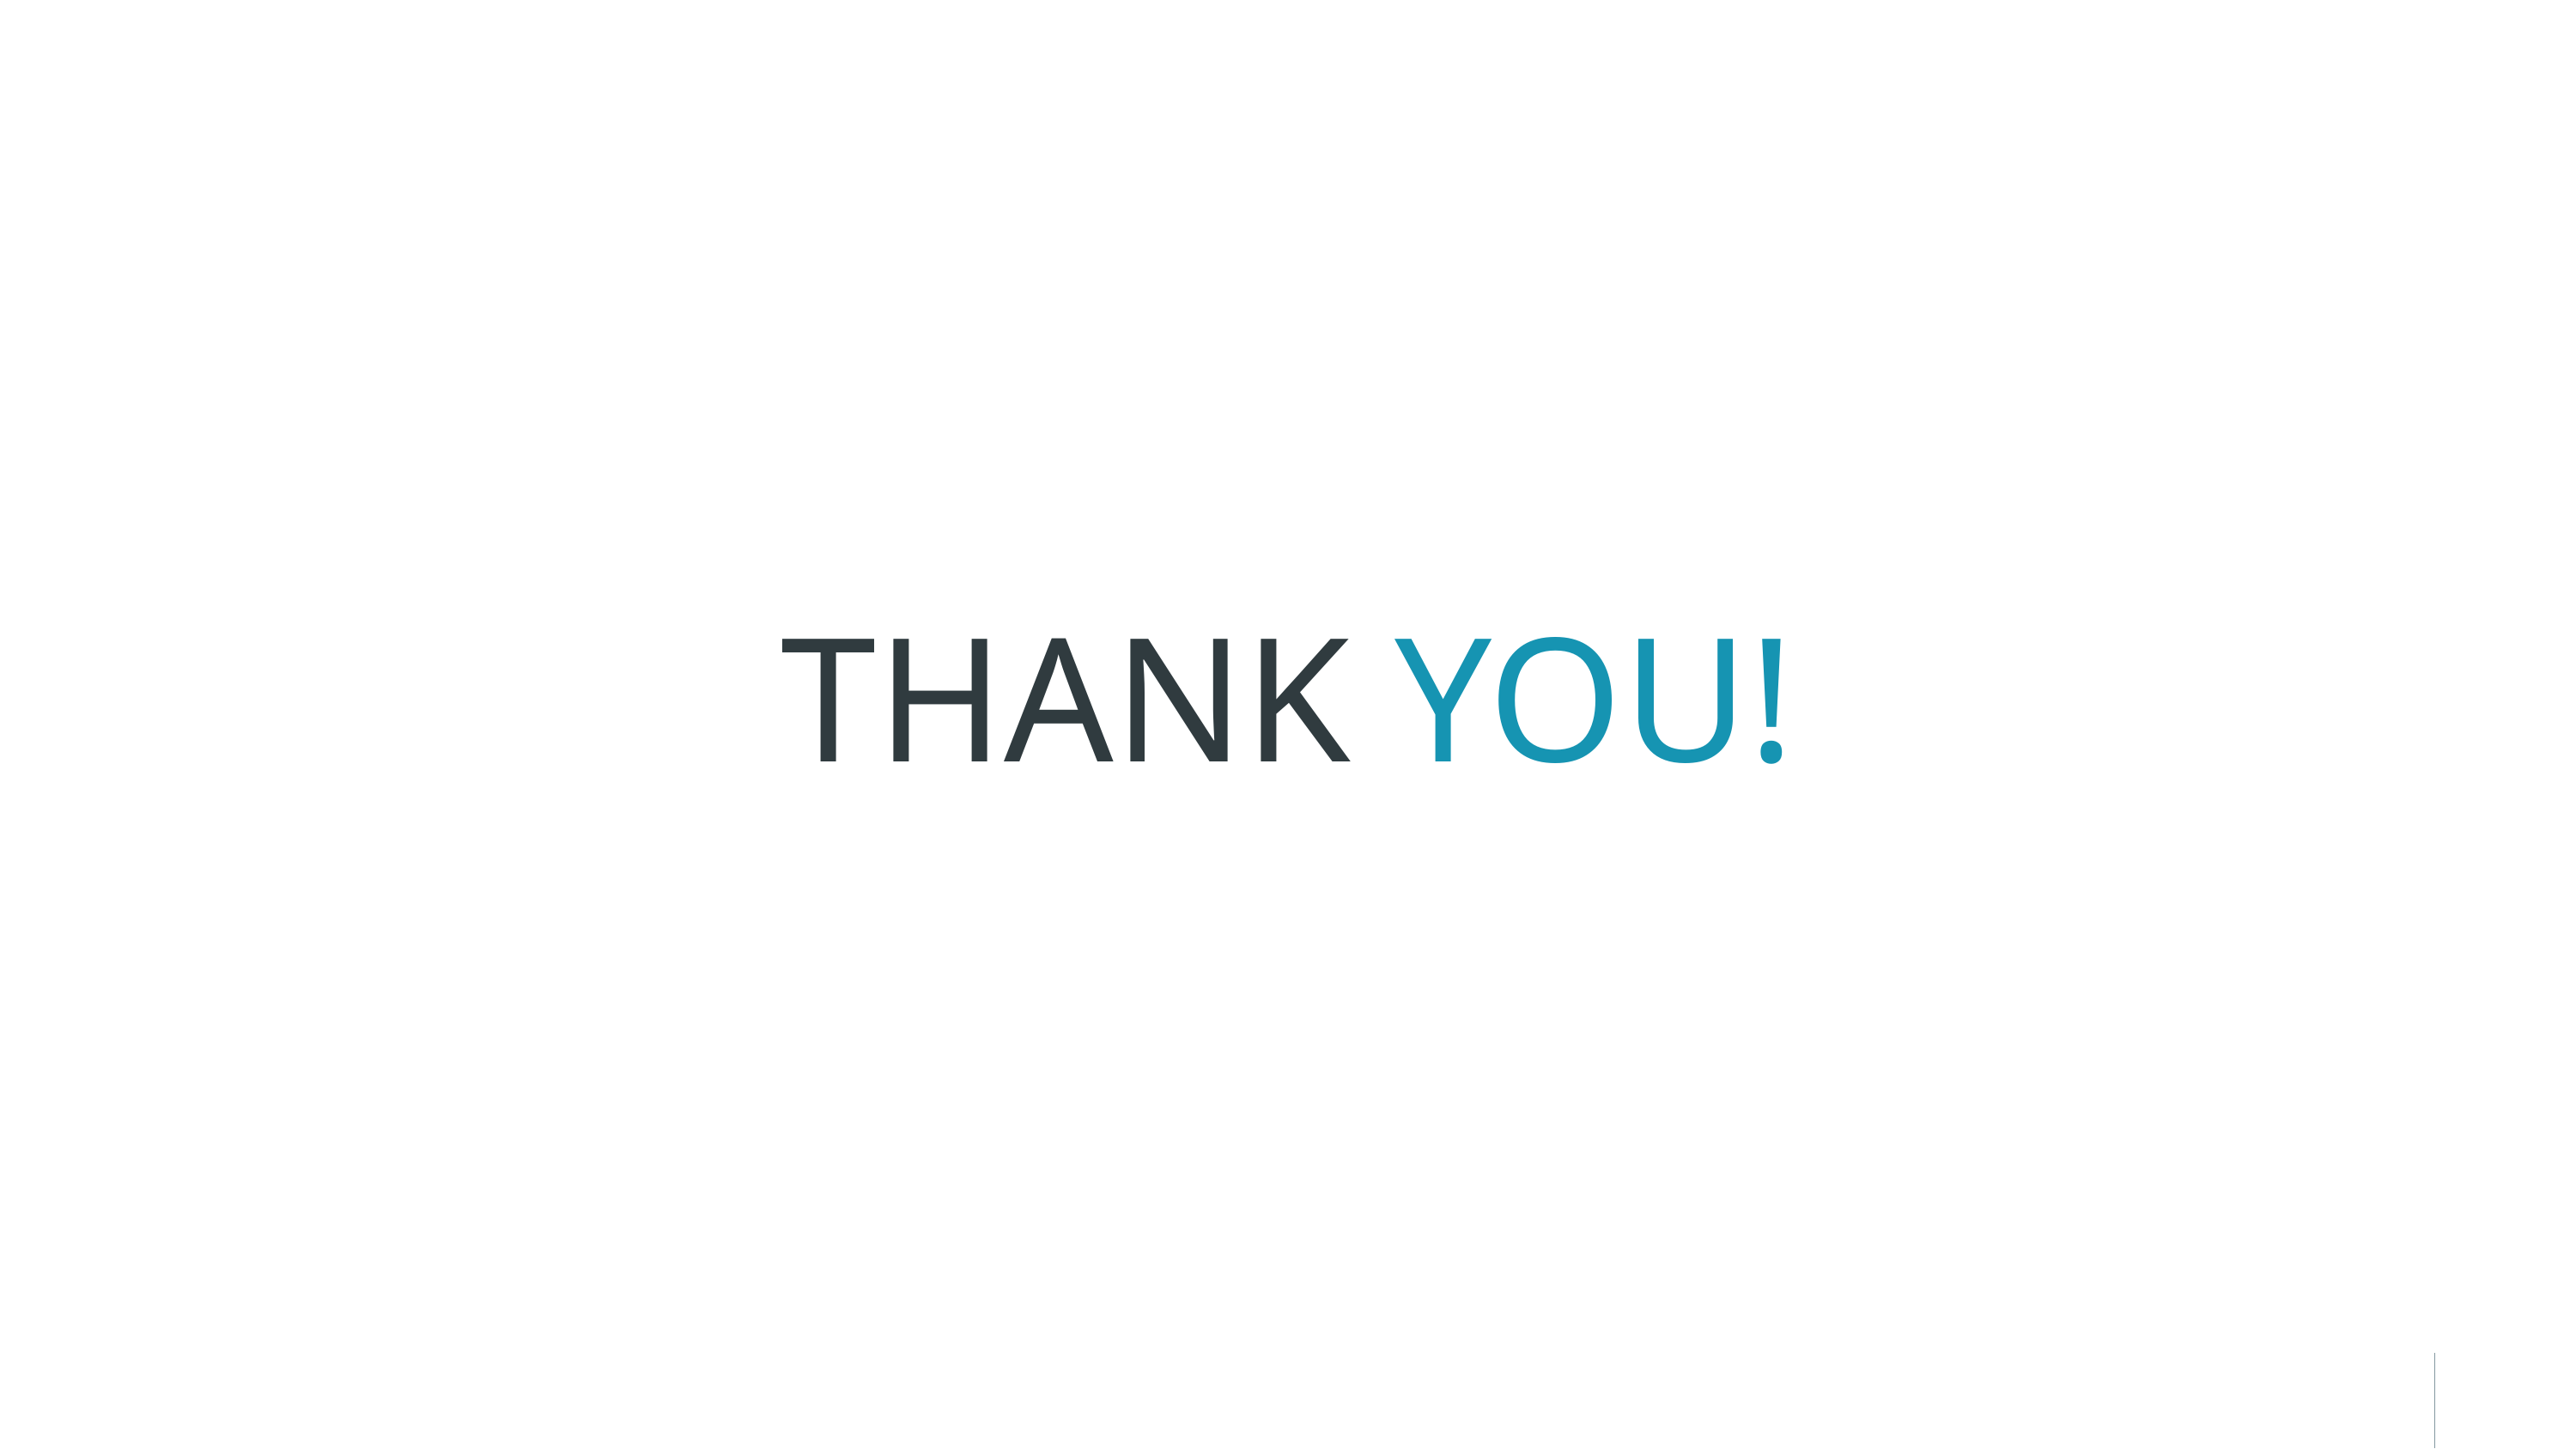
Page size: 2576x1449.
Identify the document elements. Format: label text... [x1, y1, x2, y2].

title THANK YOU! [216, 538, 2360, 805]
